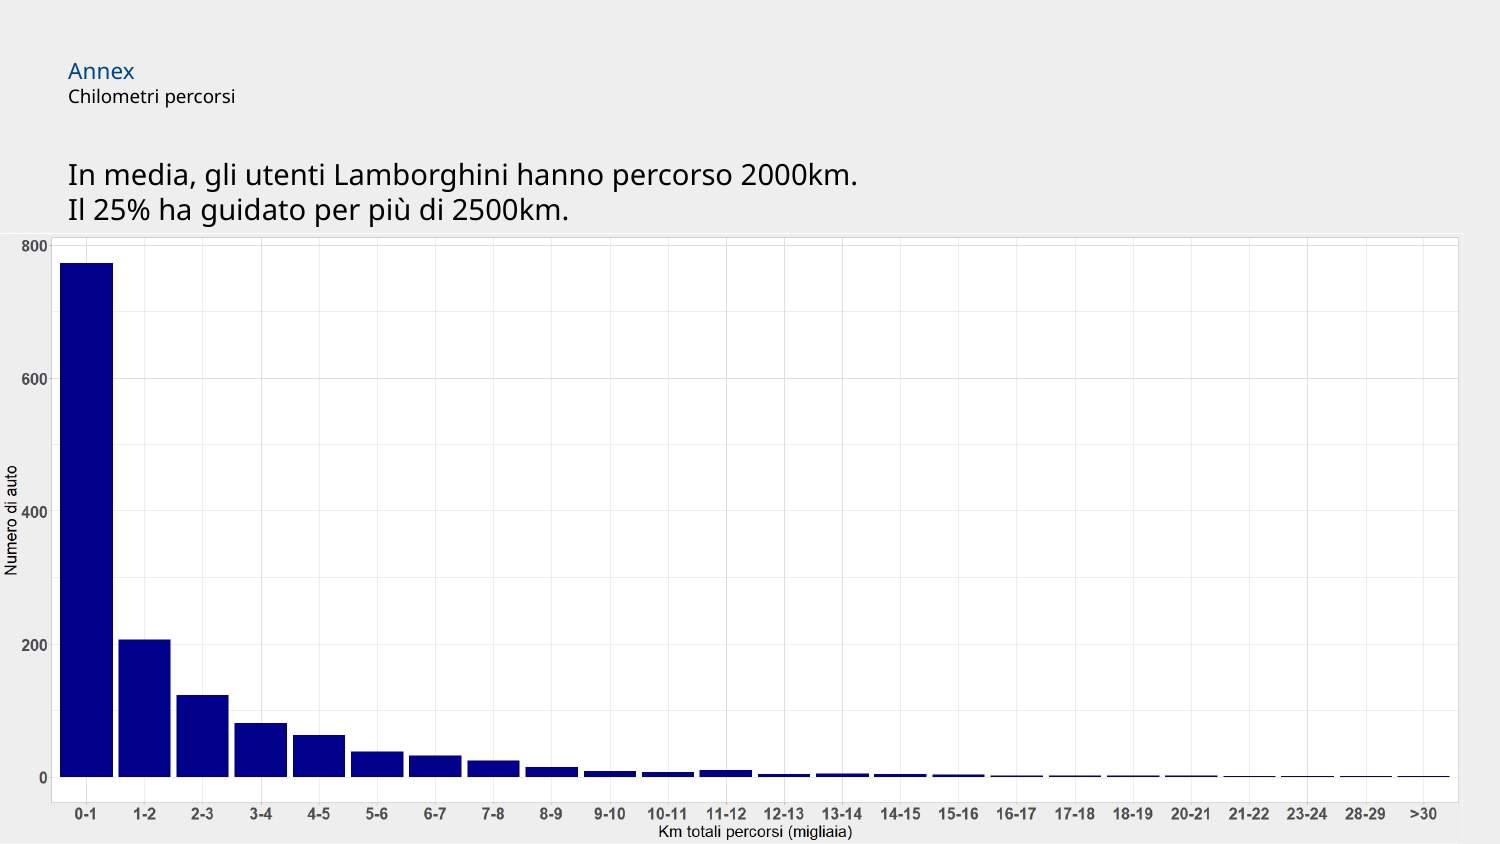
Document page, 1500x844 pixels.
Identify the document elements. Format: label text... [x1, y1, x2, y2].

title Annex Chilometri percorsi [53, 49, 571, 115]
list In media, gli utenti Lamborghini hanno percorso 2000km. Il 25% ha guidato per più di 2500km. [53, 148, 1463, 232]
picture [0, 233, 1463, 844]
